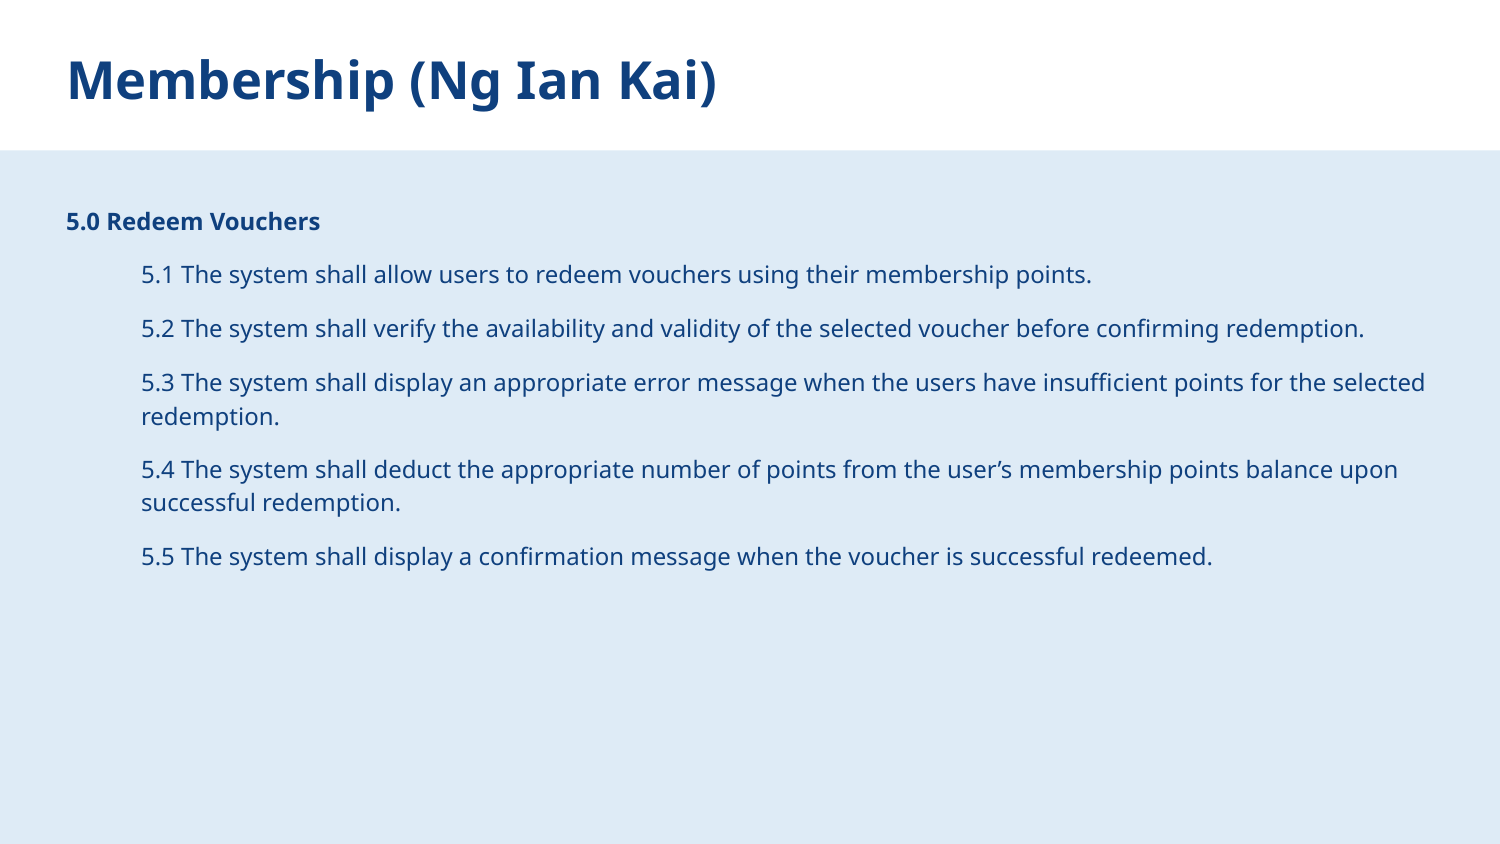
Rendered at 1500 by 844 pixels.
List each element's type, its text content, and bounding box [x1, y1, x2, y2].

text_box [0, 150, 1500, 844]
title Membership (Ng Ian Kai) [51, 31, 1449, 126]
list 5.0 Redeem Vouchers 5.1 The system shall allow users to redeem vouchers using their membership points. 5.2 The system shall verify the availability and validity of the selected voucher before confirming redemption. 5.3 The system shall display an appropriate error message when the users have insufficient points for the selected redemption. 5.4 The system shall deduct the appropriate number of points from the user’s membership points balance upon successful redemption. 5.5 The system shall display a confirmation message when the voucher is successful redeemed. [51, 186, 1449, 823]
